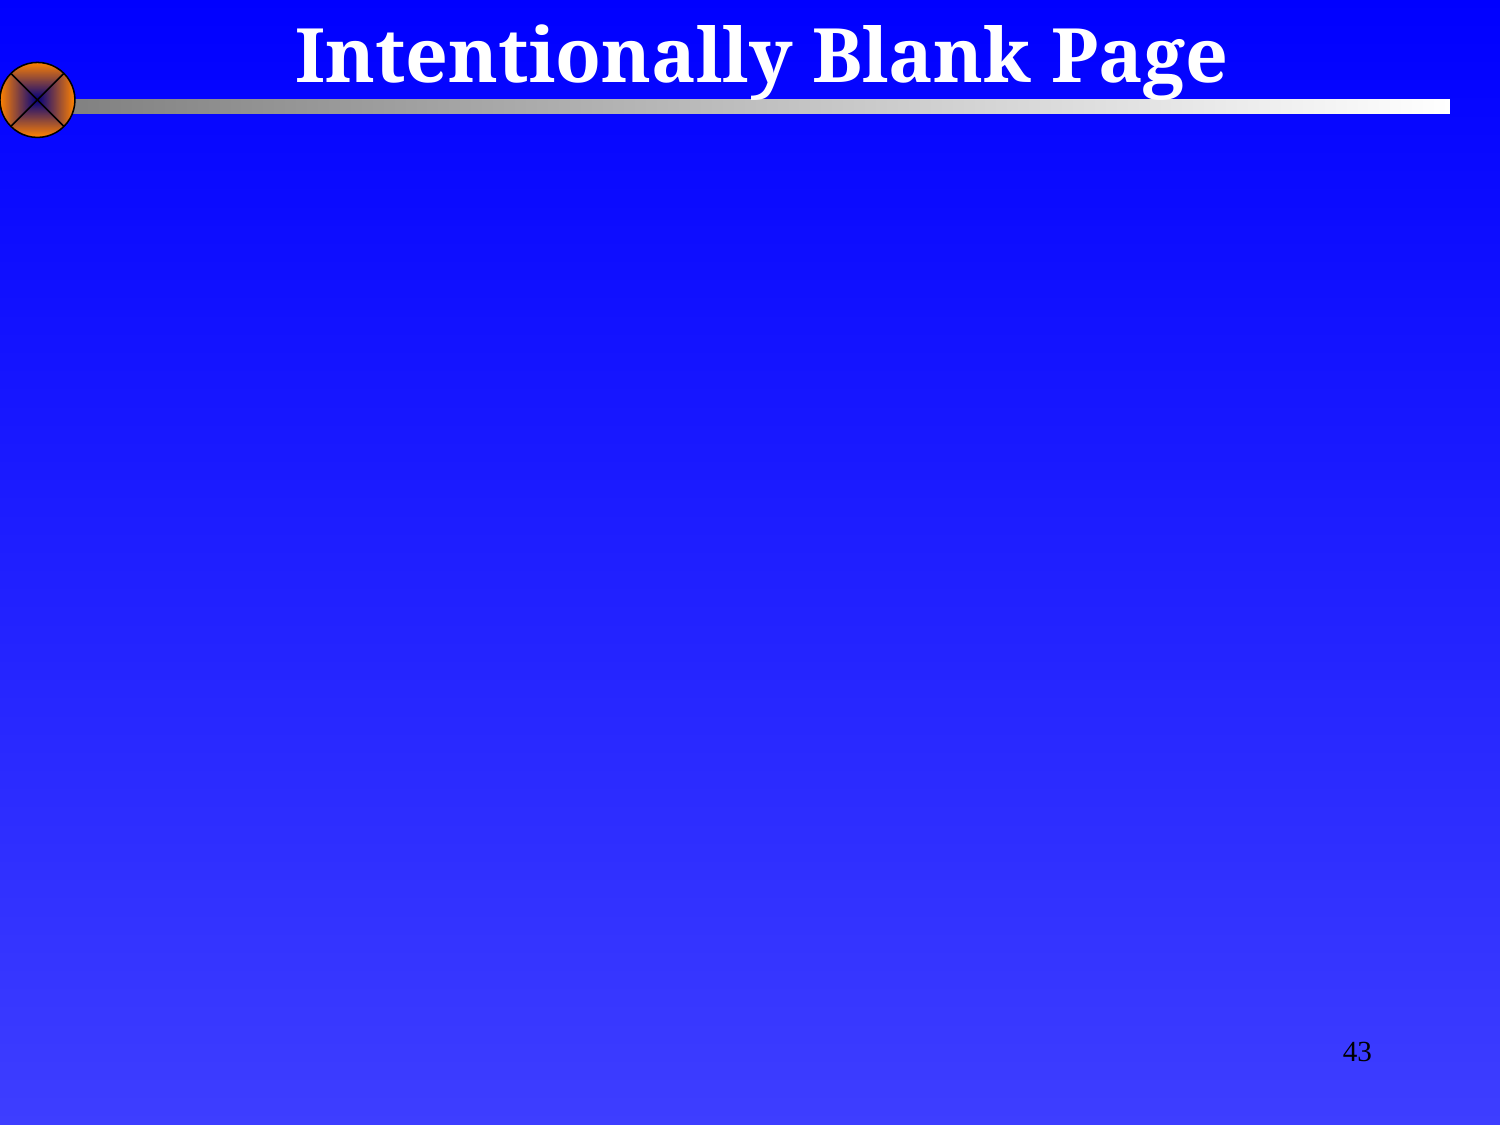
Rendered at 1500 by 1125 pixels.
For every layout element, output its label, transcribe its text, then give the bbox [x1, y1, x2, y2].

text_box [0, 62, 75, 138]
slide_number 43 [1074, 1025, 1388, 1100]
text_box Intentionally Blank Page [237, 0, 1288, 105]
text_box [73, 99, 1450, 114]
